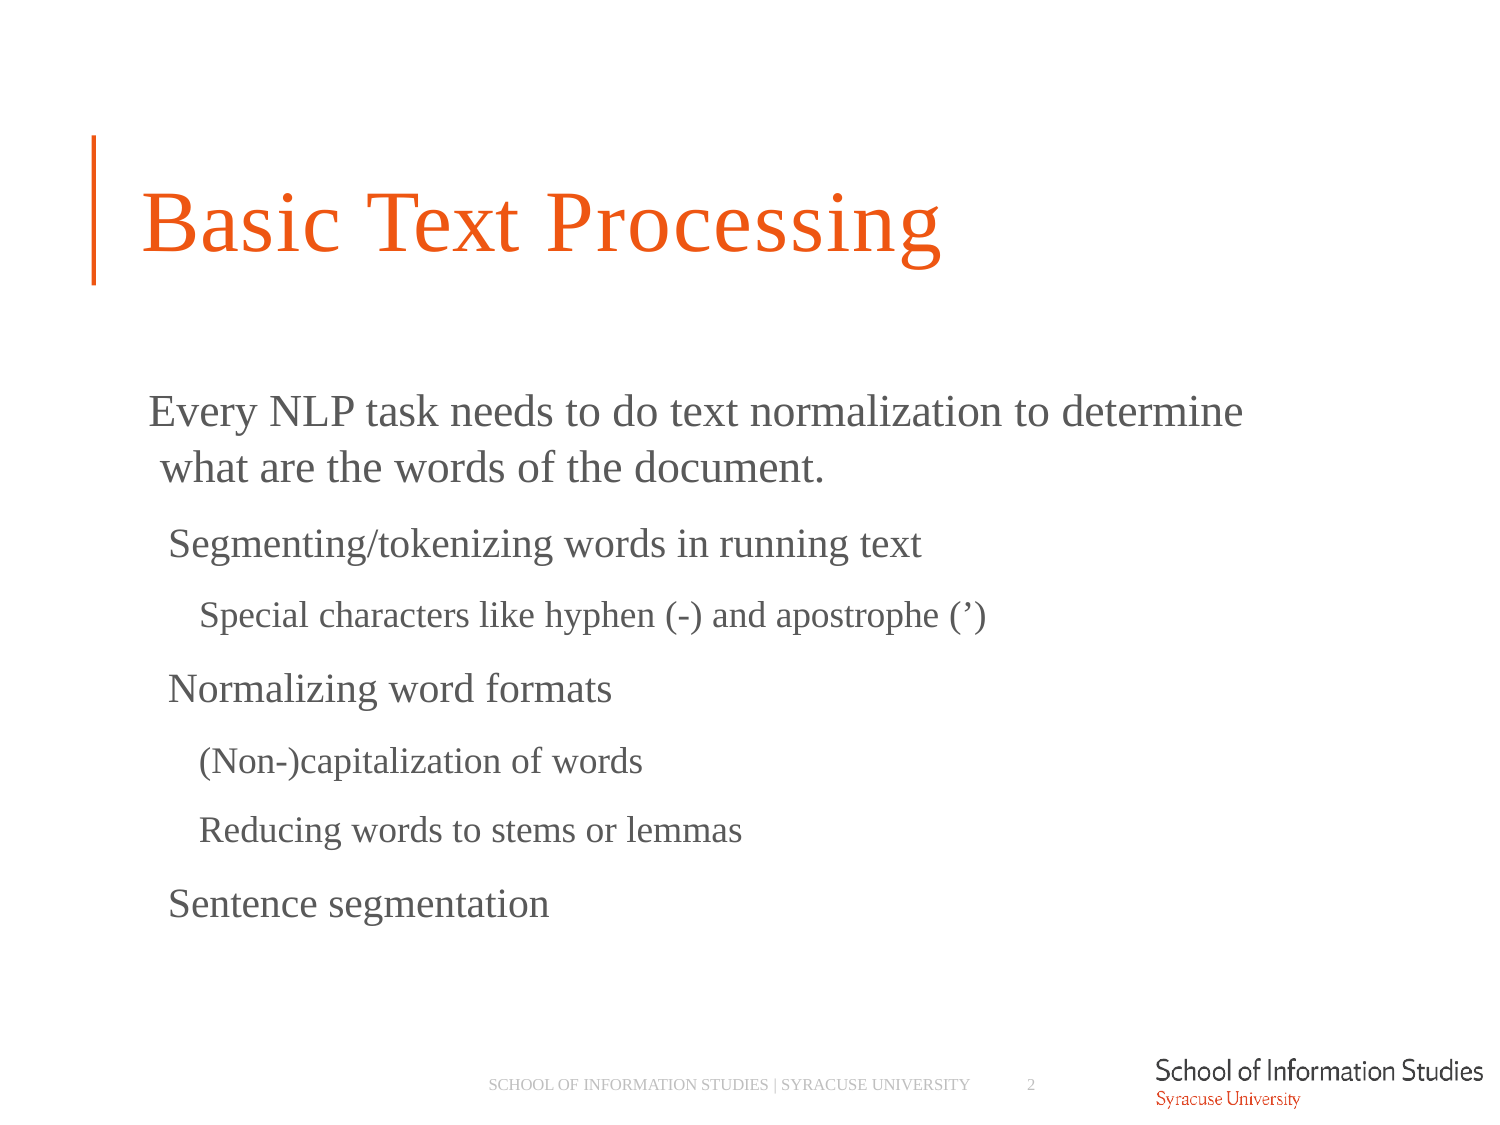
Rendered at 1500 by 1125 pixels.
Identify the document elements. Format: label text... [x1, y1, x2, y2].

text_box Every NLP task needs to do text normalization to determine what are the words of the document. ­ Segmenting/tokenizing words in running text ­ Special characters like hyphen (-) and apostrophe (’) ­ Normalizing word formats ­ (Non-)capitalization of words ­ Reducing words to stems or lemmas ­ Sentence segmentation [146, 378, 1251, 926]
title Basic Text Processing [138, 162, 957, 353]
footer SCHOOL OF INFORMATION STUDIES | SYRACUSE UNIVERSITY [486, 1073, 979, 1125]
slide_number 2 [1020, 1073, 1042, 1125]
picture [1156, 1058, 1483, 1109]
